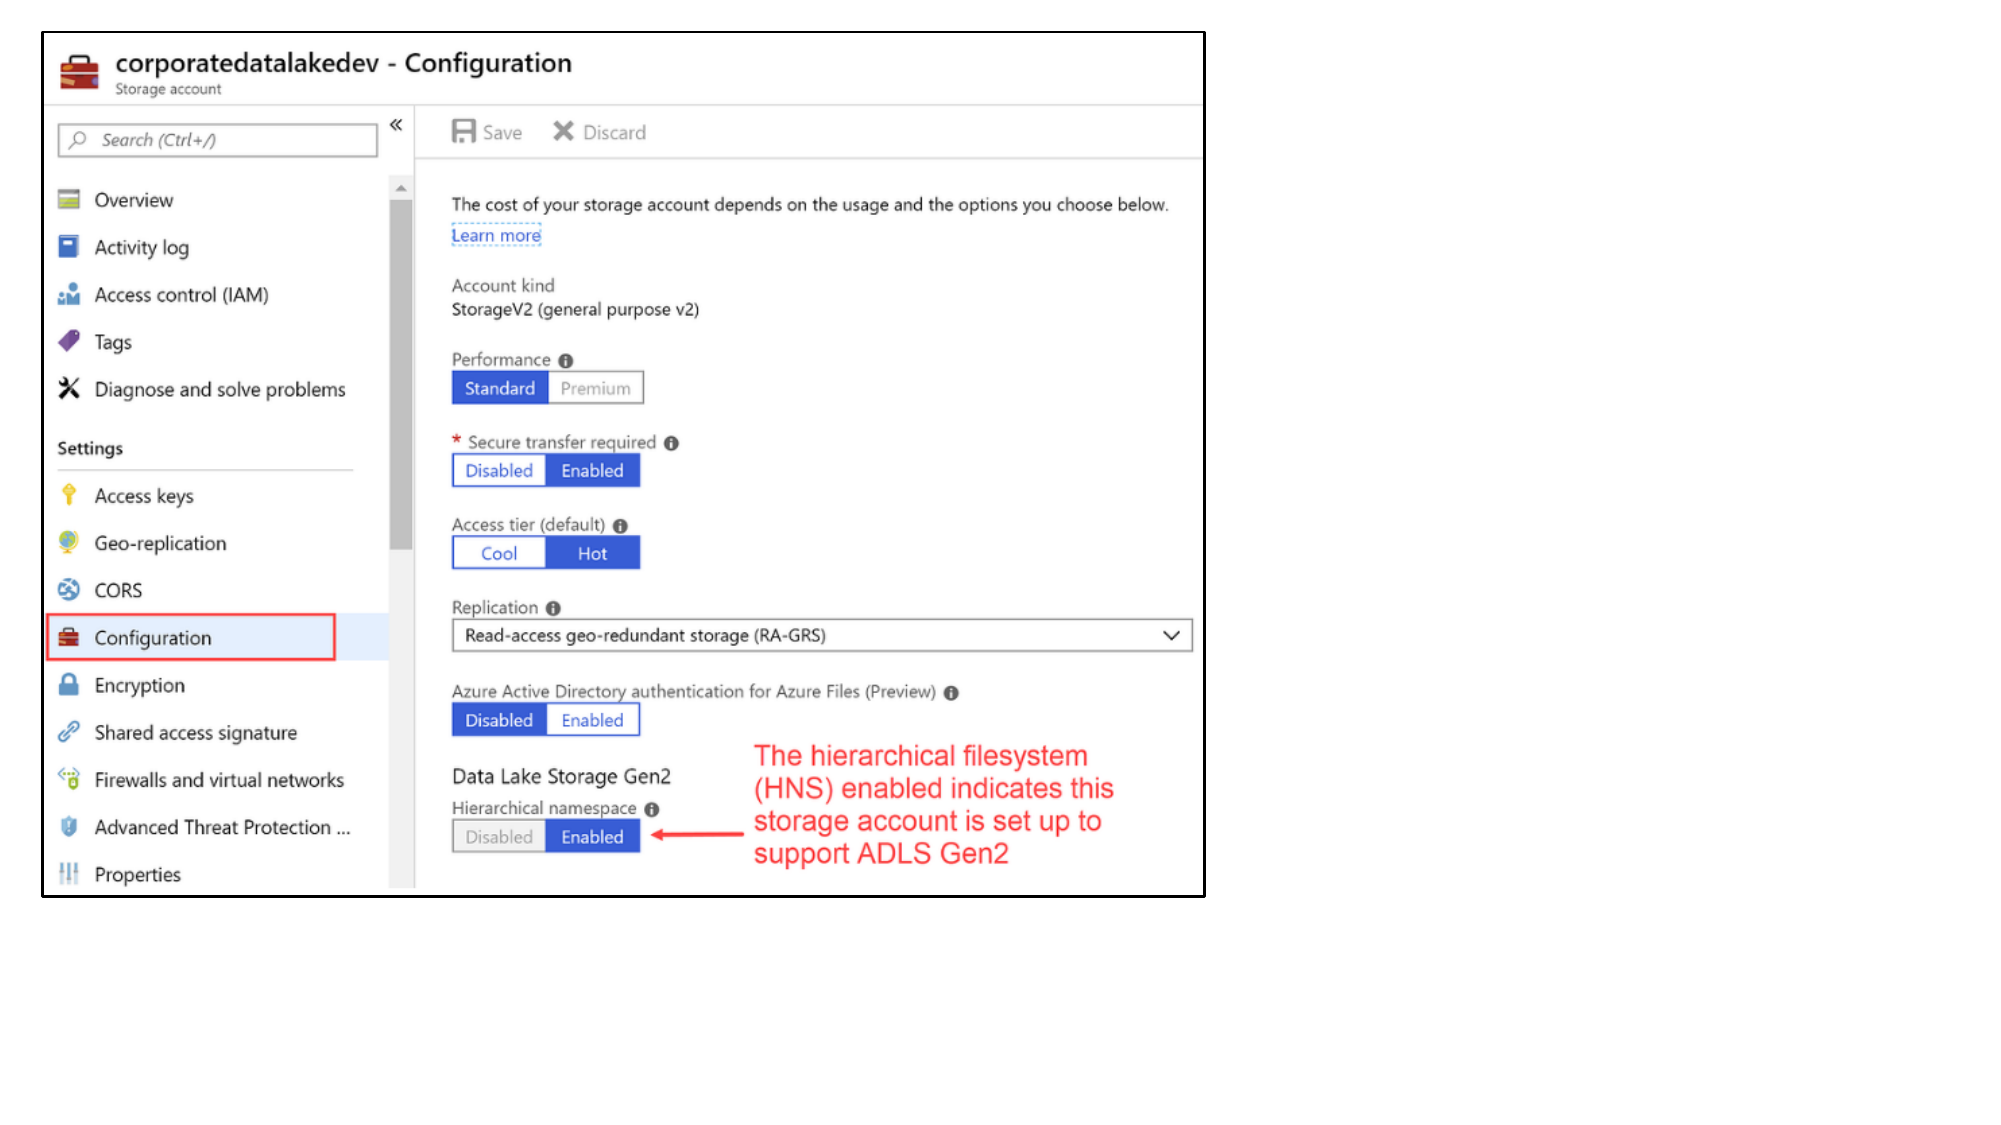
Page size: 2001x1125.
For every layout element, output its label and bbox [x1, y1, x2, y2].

picture [43, 33, 1204, 896]
